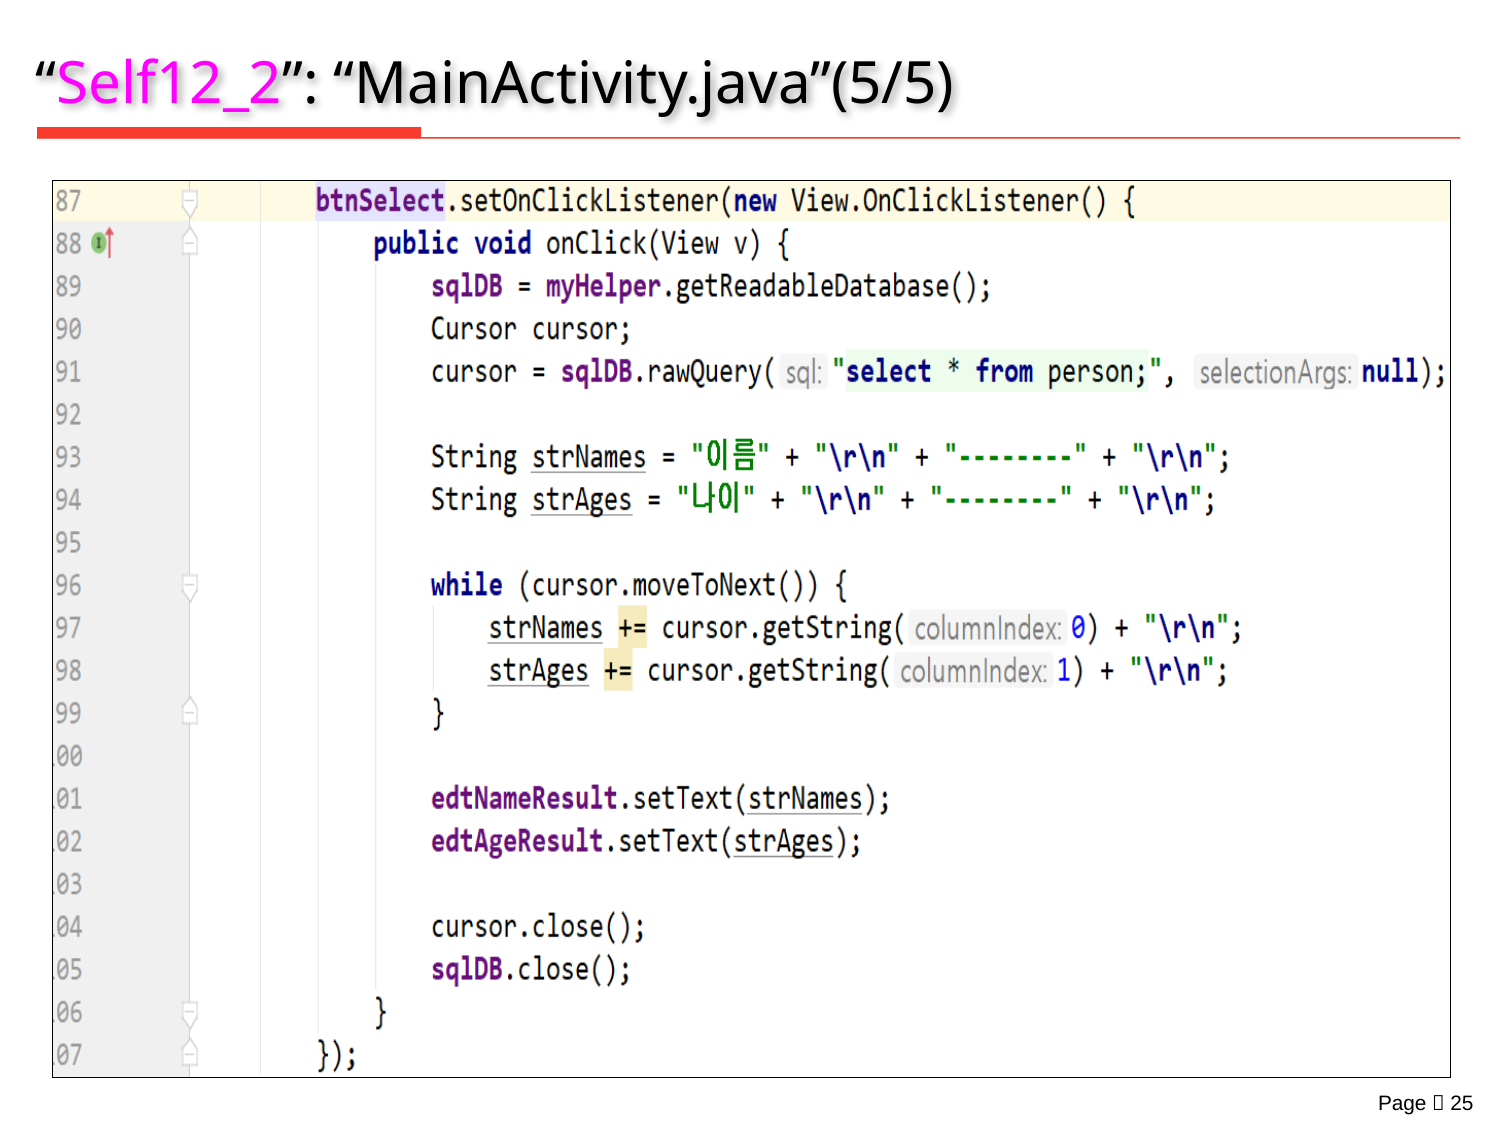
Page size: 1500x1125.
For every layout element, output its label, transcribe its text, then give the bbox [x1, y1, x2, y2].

title “Self12_2”: “MainActivity.java”(5/5) [35, 45, 1434, 141]
picture [52, 180, 1451, 1078]
